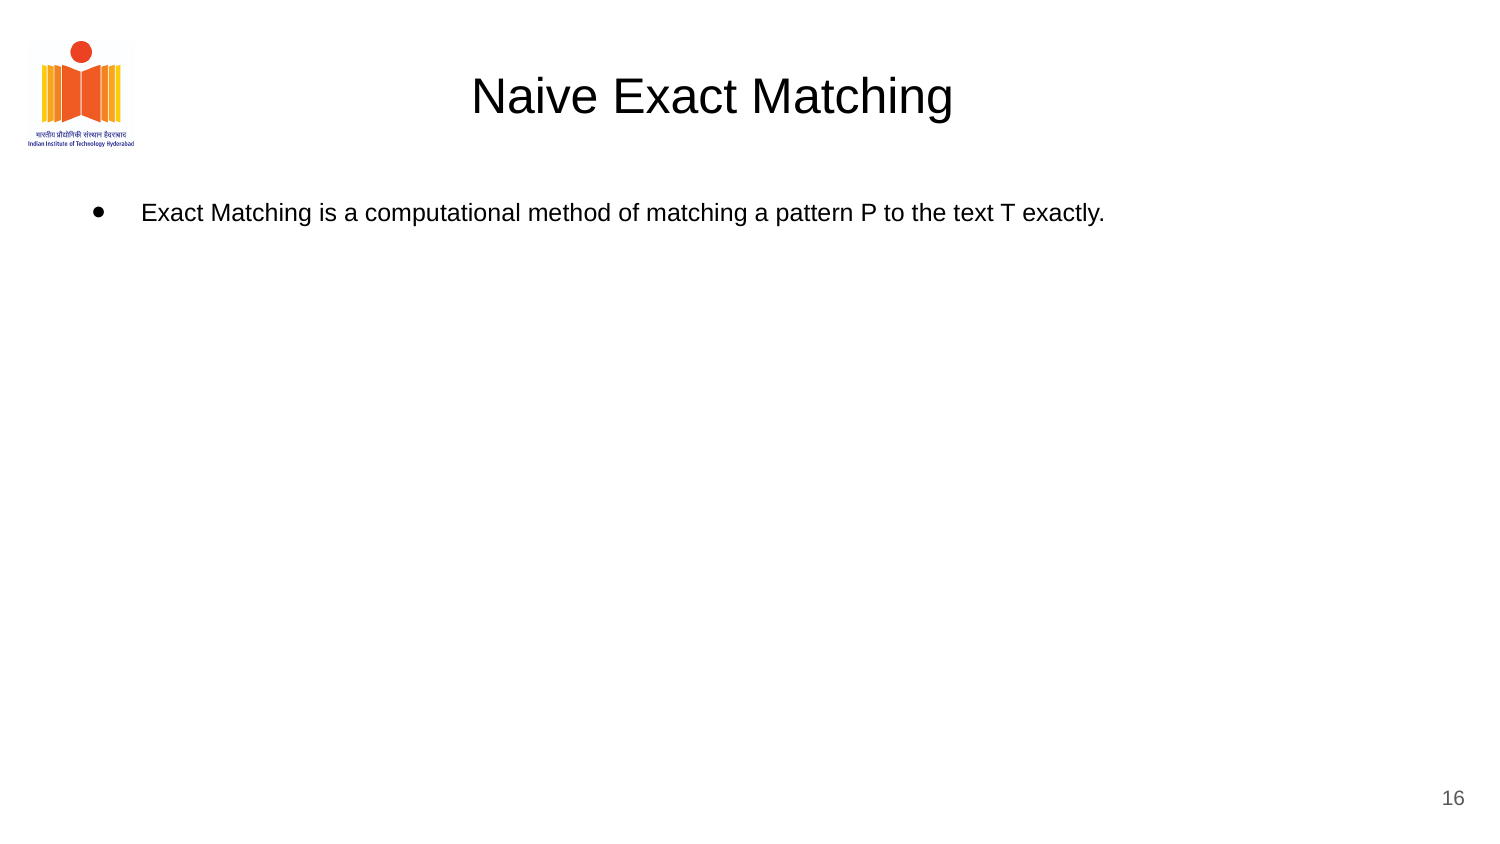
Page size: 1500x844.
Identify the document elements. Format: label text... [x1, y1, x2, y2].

list Exact Matching is a computational method of matching a pattern P to the text T exactly. [51, 189, 1449, 750]
slide_number ‹#› [1389, 764, 1480, 830]
text_box Naive Exact Matching [238, 48, 1188, 139]
picture [28, 41, 135, 148]
